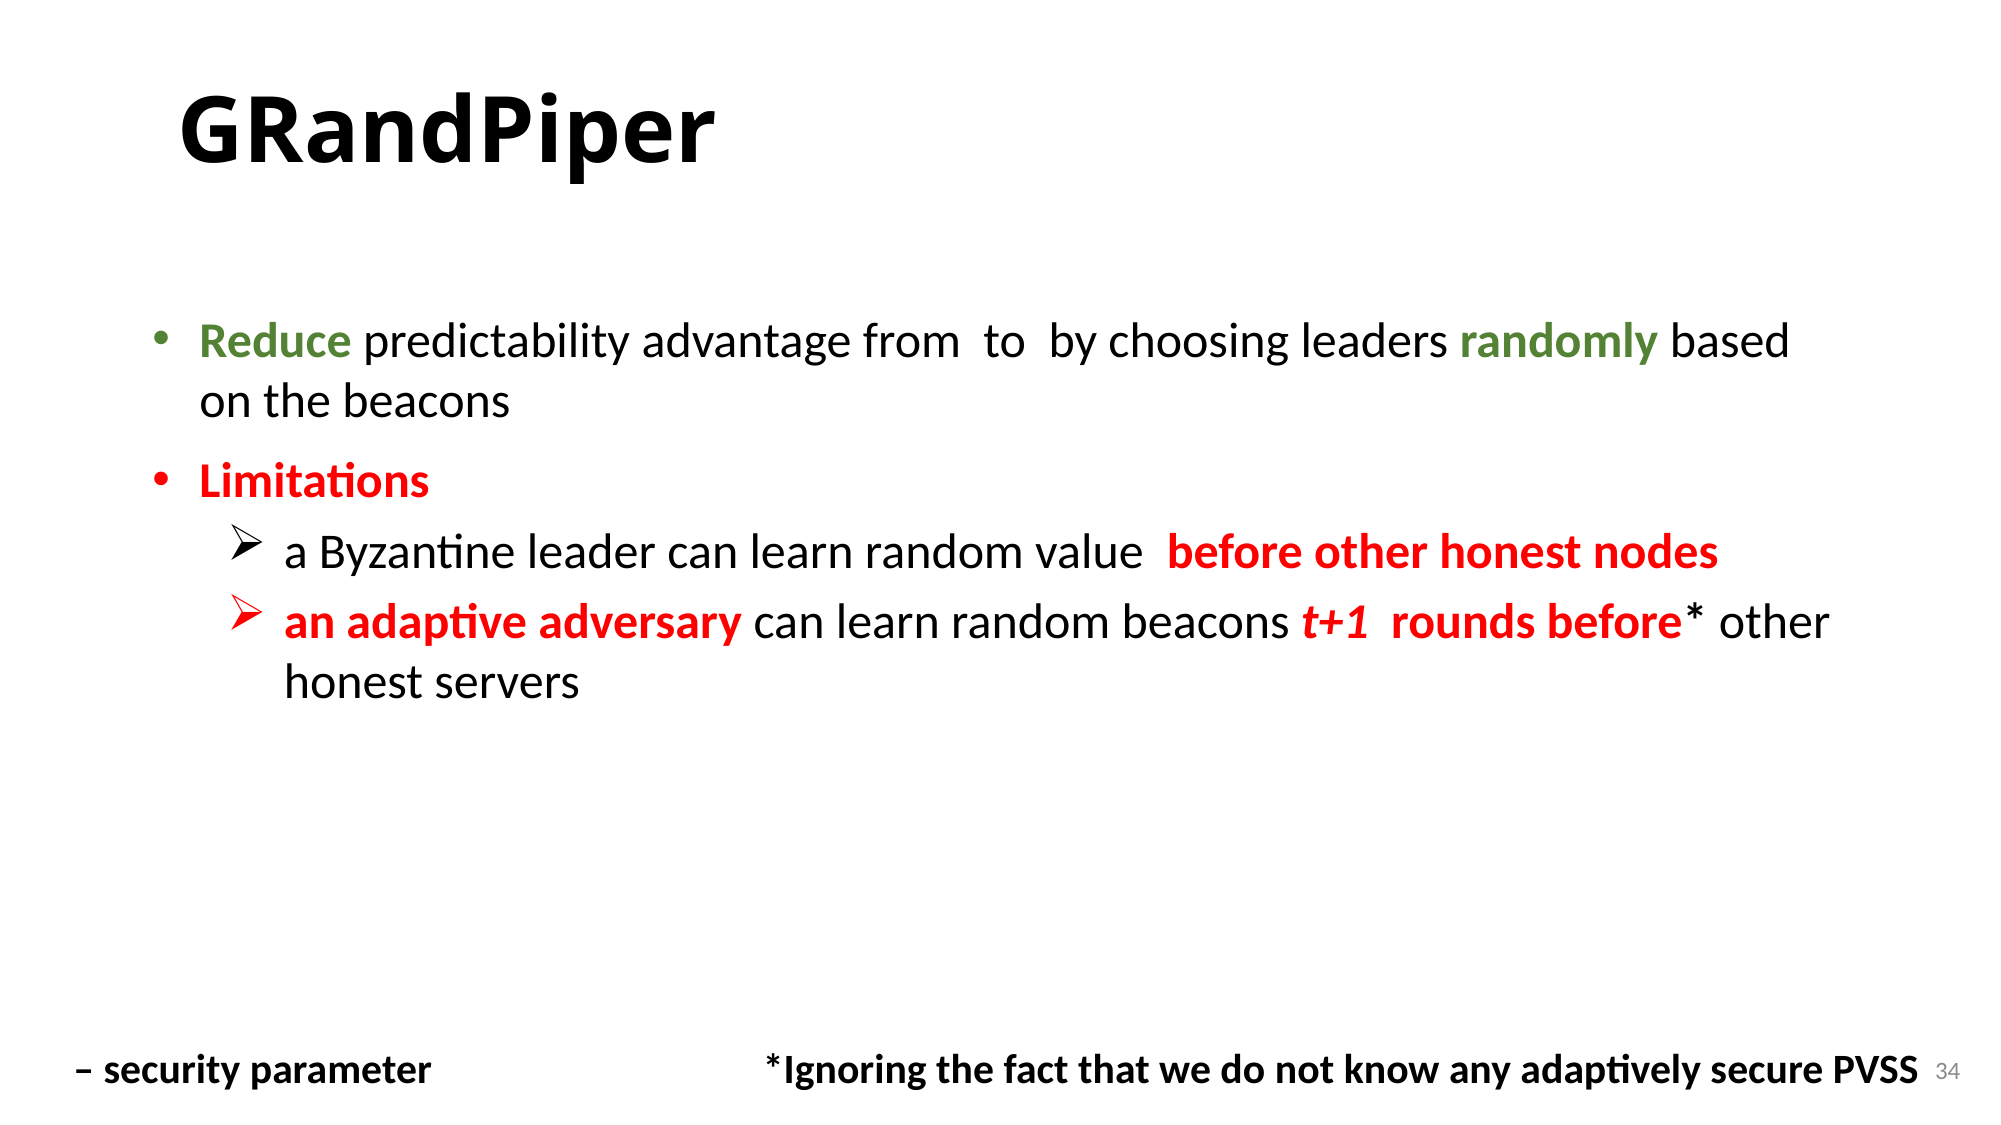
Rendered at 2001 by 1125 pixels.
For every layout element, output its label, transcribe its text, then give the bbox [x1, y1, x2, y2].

text_box [137, 43, 1863, 172]
text_box GRandPiper [162, 68, 1888, 197]
text_box *Ignoring the fact that we do not know any adaptively secure PVSS [748, 1009, 2000, 1099]
slide_number 34 [1525, 1039, 1976, 1100]
